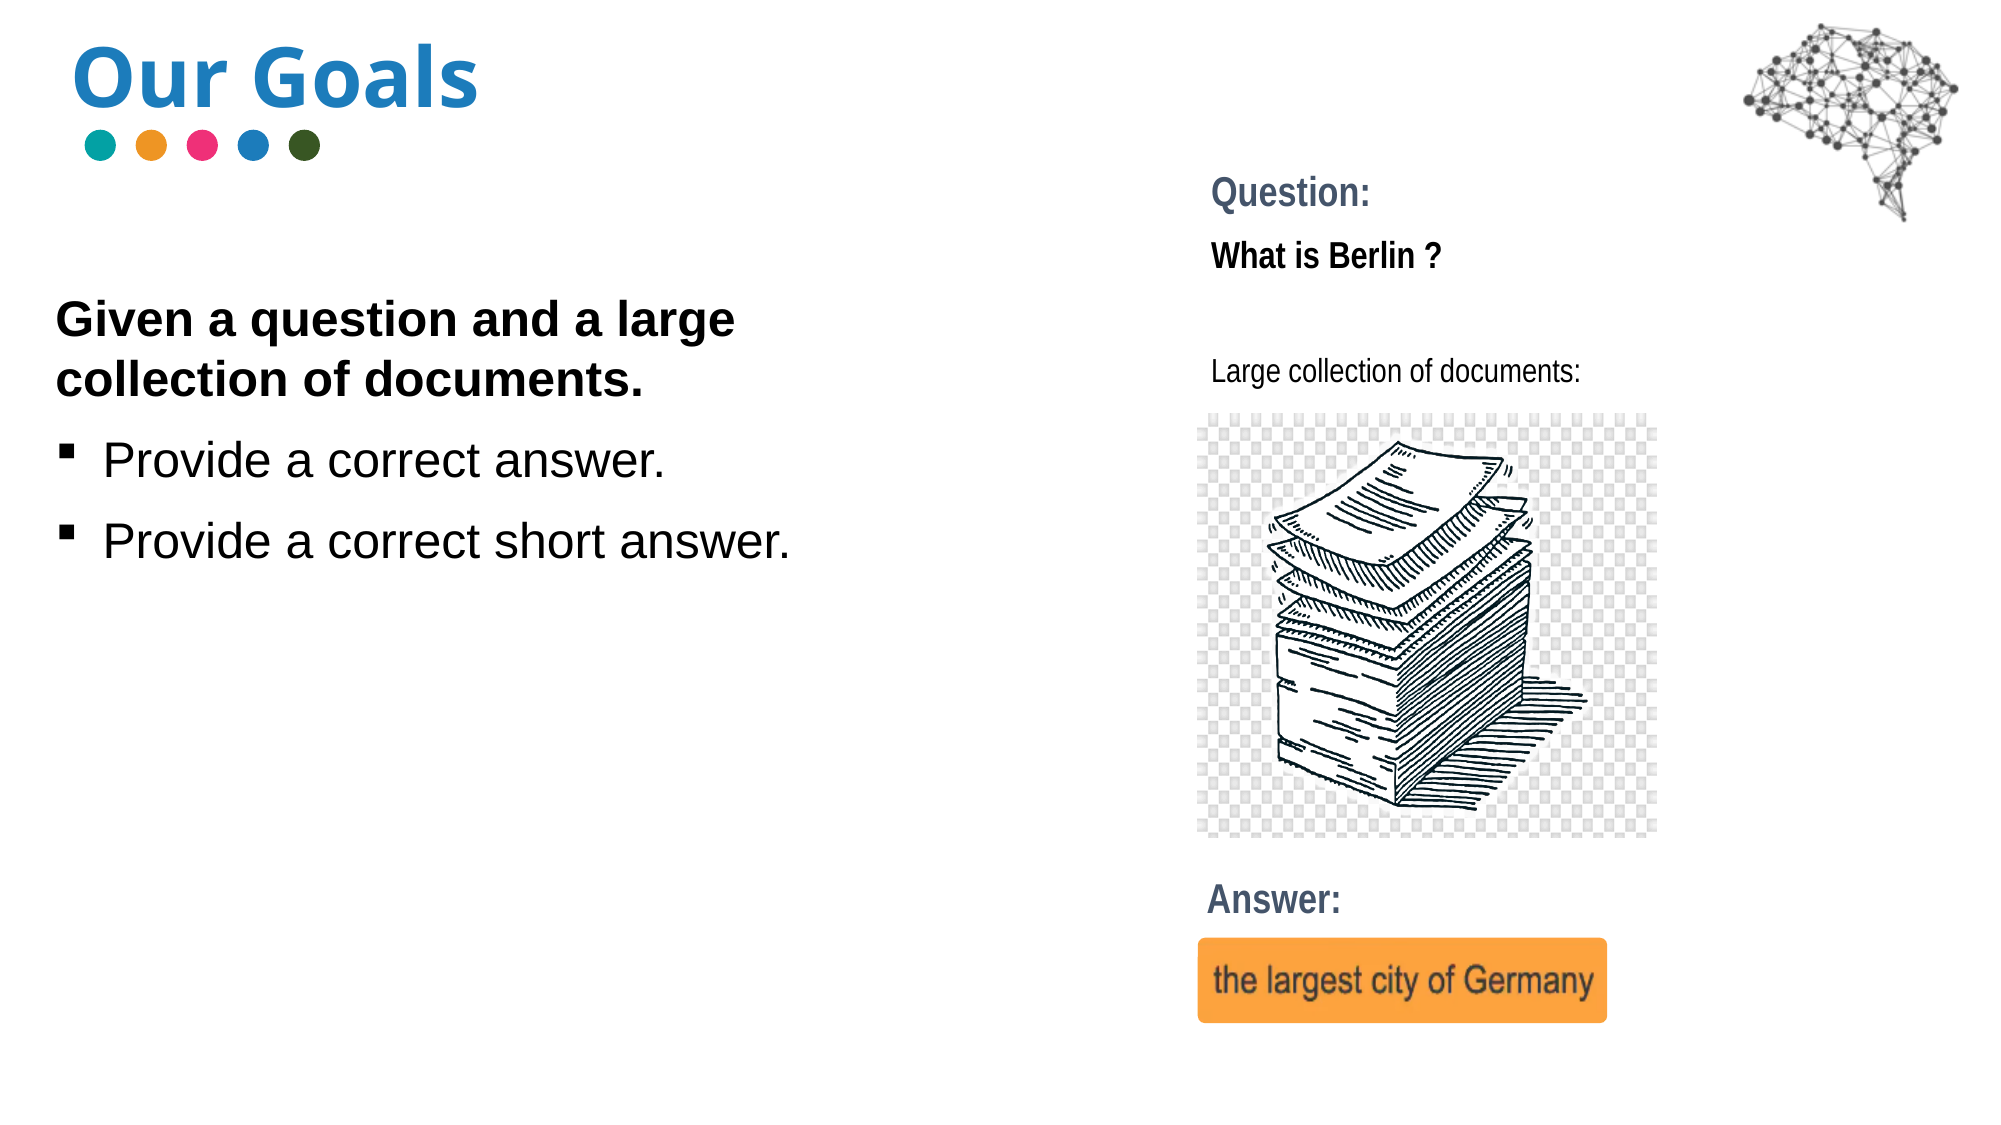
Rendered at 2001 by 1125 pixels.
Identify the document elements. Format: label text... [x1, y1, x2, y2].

text_box Our Goals [55, 16, 1056, 132]
text_box Answer: [1191, 864, 1642, 929]
picture [1197, 413, 1657, 838]
picture [1197, 937, 1608, 1024]
picture [1656, 0, 2000, 244]
text_box Given a question and a large collection of documents. Provide a correct answer. Provide a correct short answer. [55, 286, 971, 852]
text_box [84, 129, 320, 161]
text_box Question: What is Berlin ? Large collection of documents: [1211, 170, 2000, 408]
